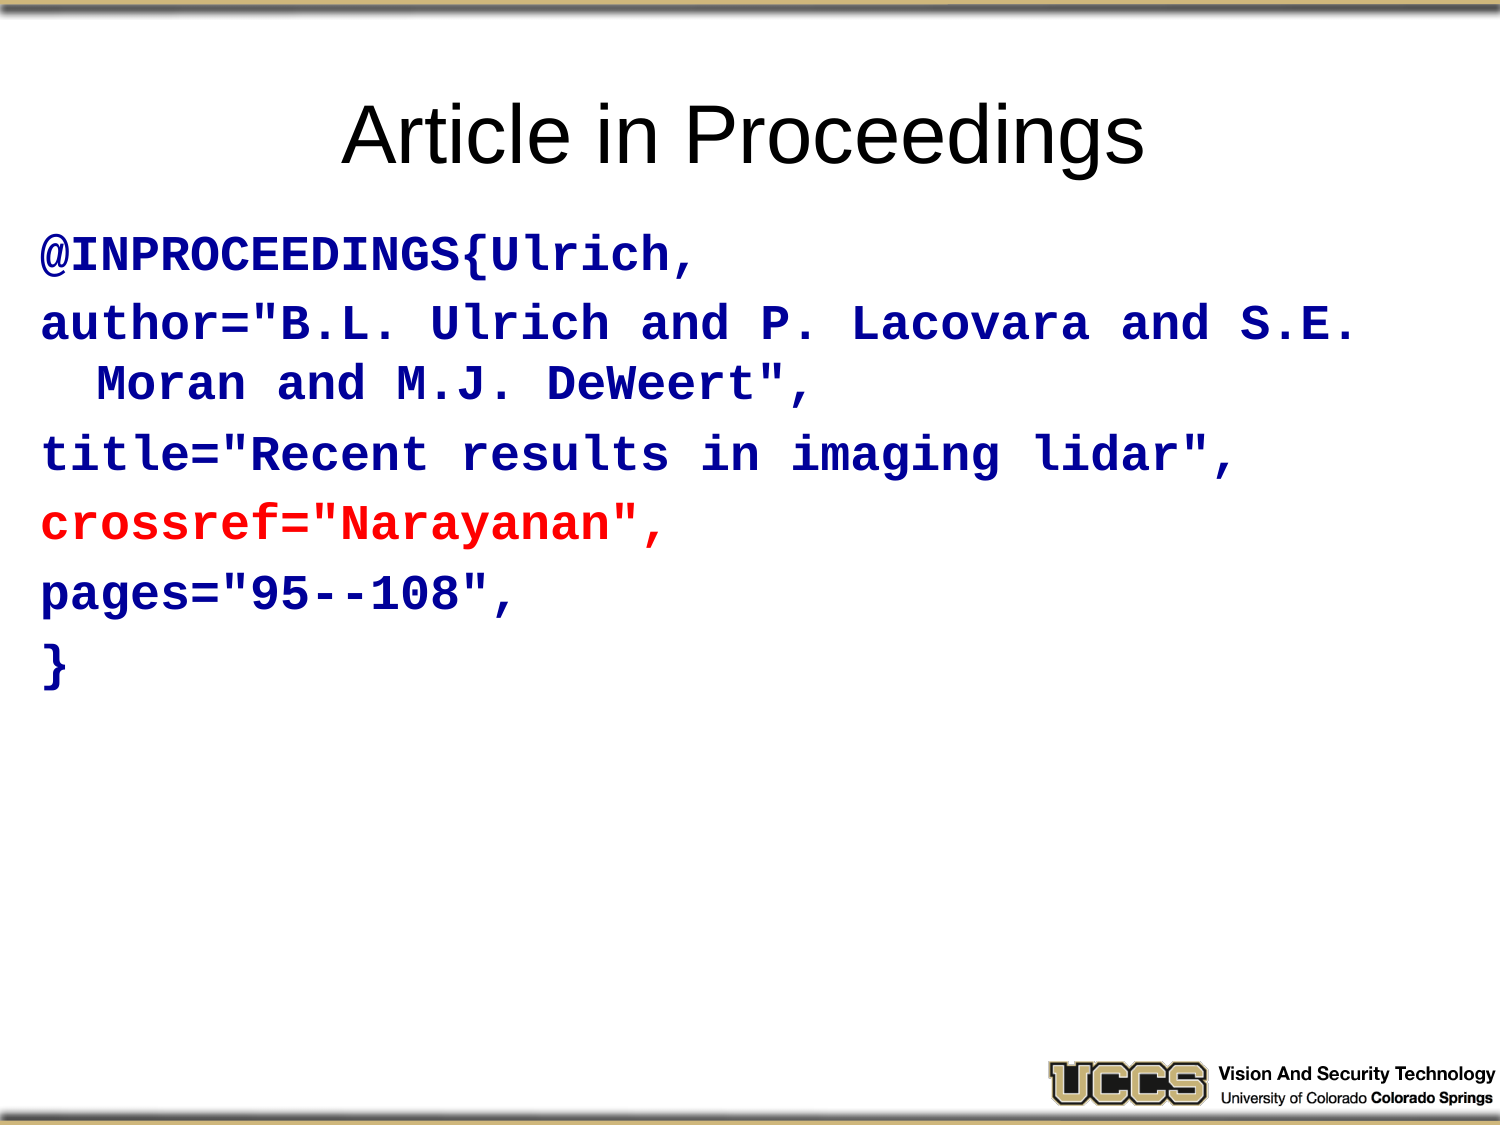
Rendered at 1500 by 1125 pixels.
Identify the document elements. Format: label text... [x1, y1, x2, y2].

list @INPROCEEDINGS{Ulrich, author="B.L. Ulrich and P. Lacovara and S.E. Moran and M.J. DeWeert", title="Recent results in imaging lidar", crossref="Narayanan", pages="95--108", } [24, 212, 1463, 1054]
picture [1039, 1053, 1500, 1116]
title Article in Proceedings [24, 37, 1463, 188]
